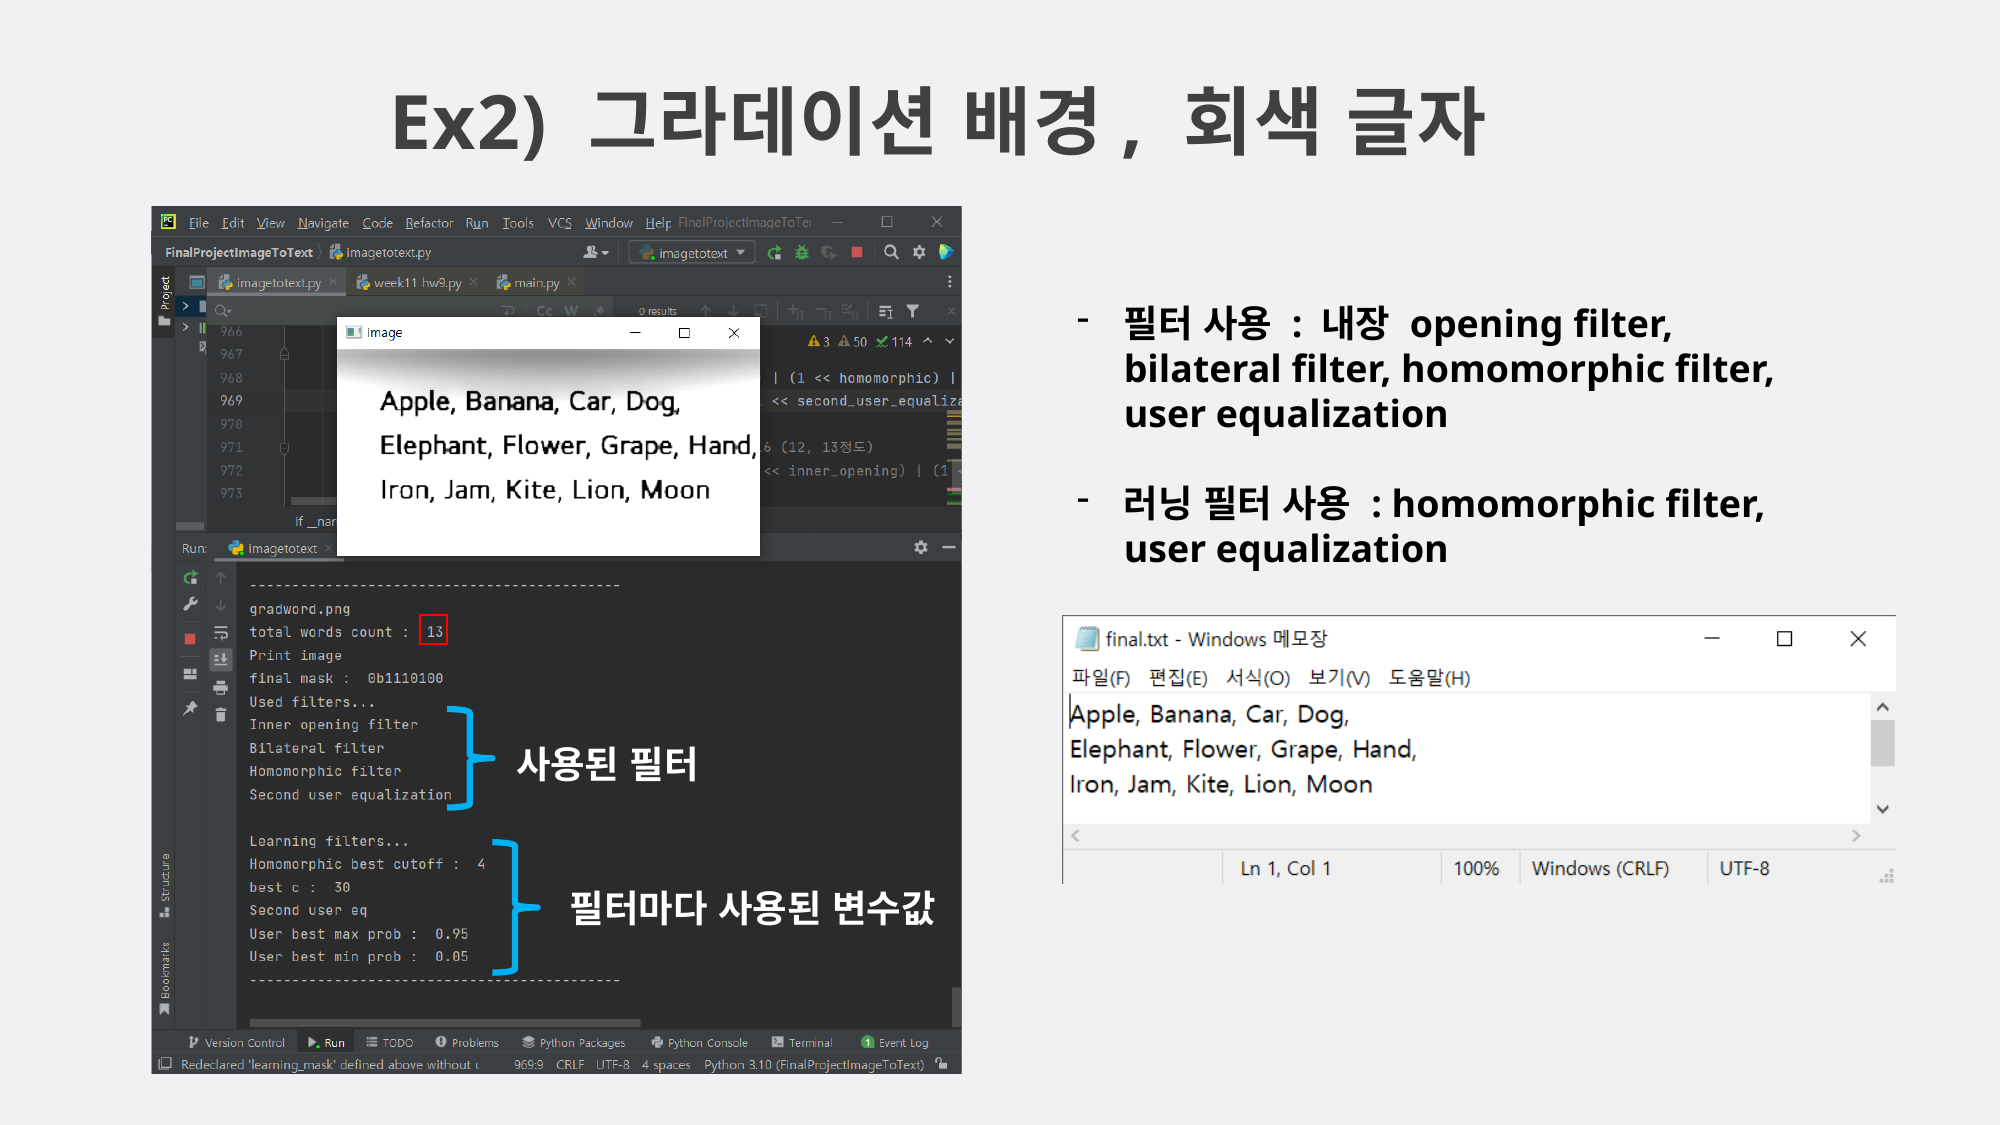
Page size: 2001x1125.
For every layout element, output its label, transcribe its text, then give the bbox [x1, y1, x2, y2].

title Ex2) 그라데이션 배경, 회색 글자 [218, 50, 1658, 180]
picture [151, 206, 962, 1075]
picture [1061, 614, 1897, 885]
text_box 필터 사용 : 내장 opening filter, bilateral filter, homomorphic filter, user equalization 러닝 필터 사용 : homomorphic filter, user equalization [1062, 292, 1824, 578]
